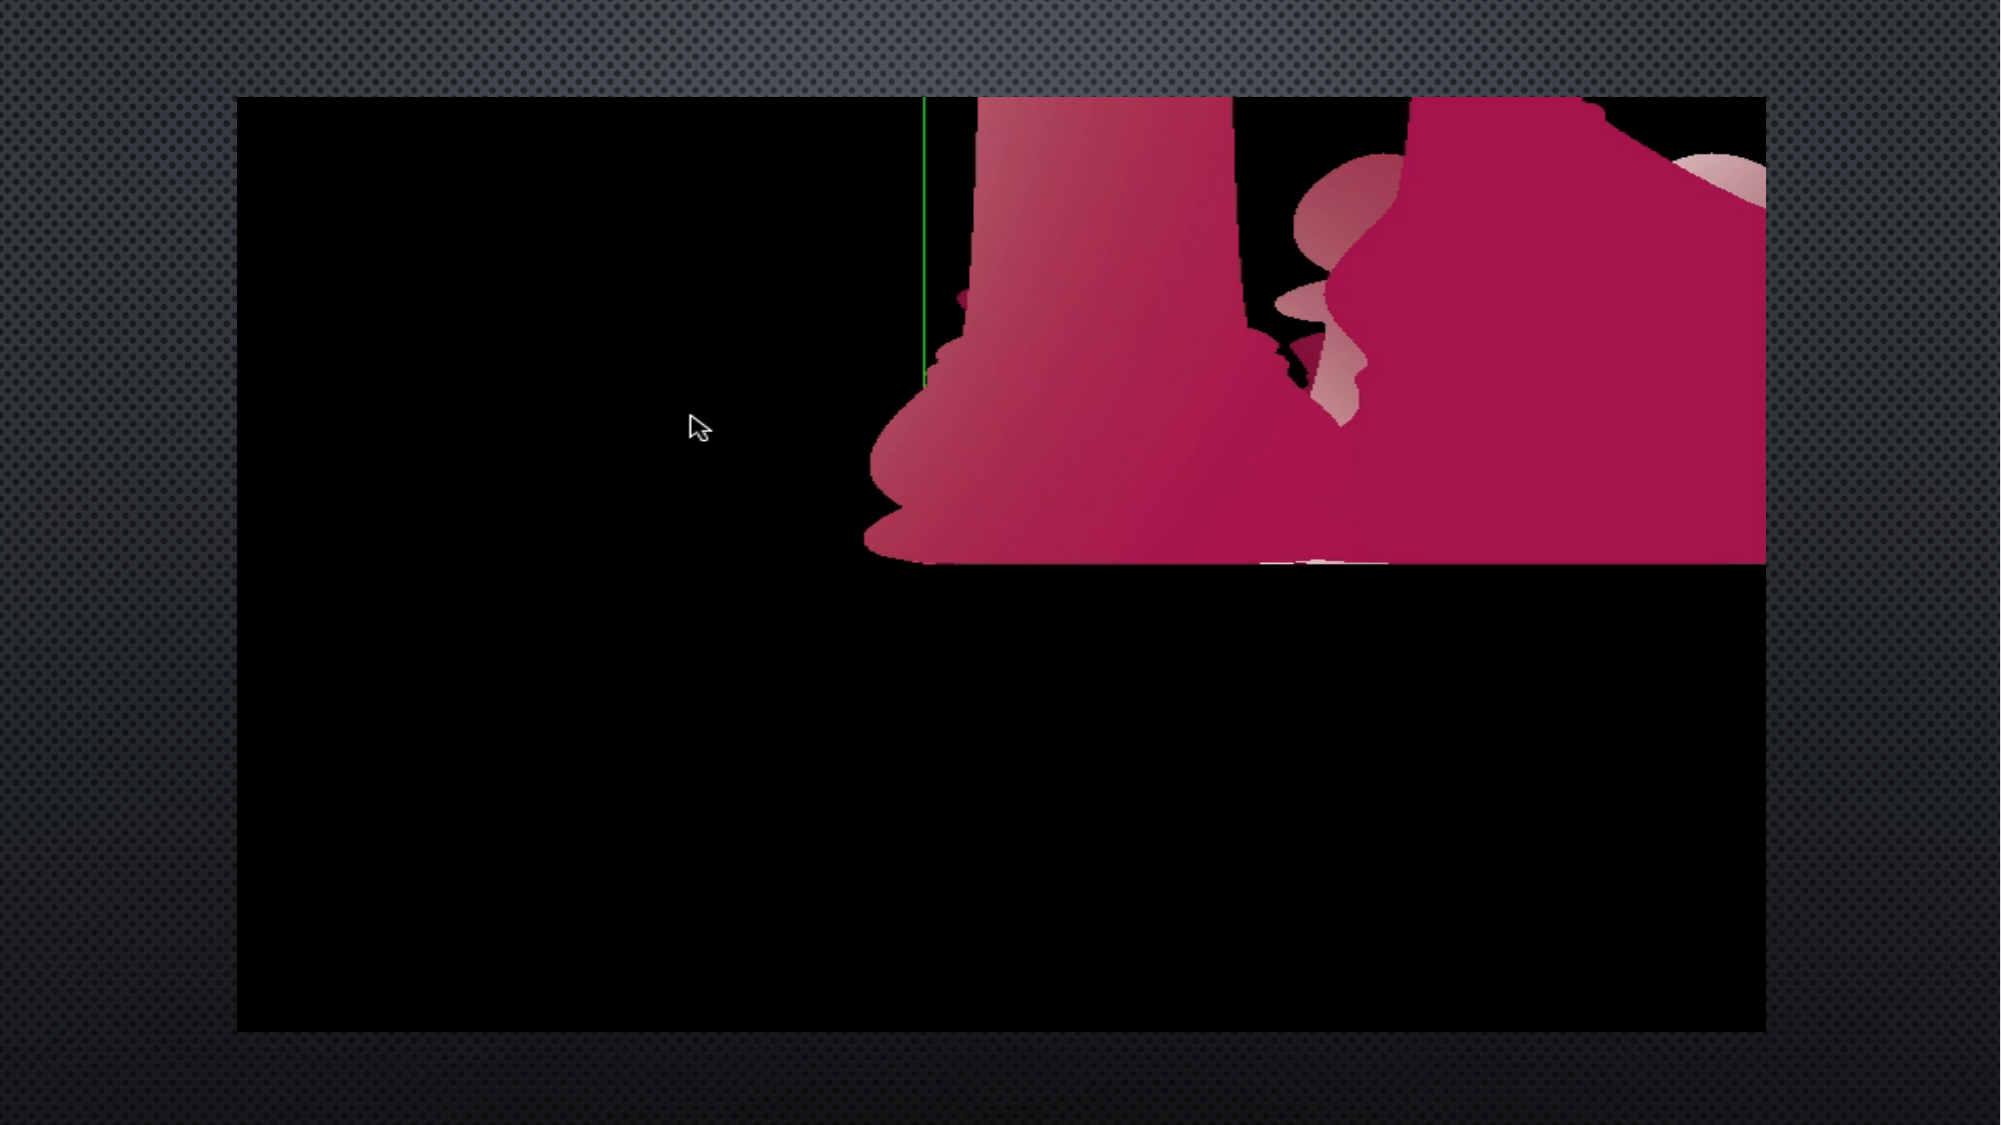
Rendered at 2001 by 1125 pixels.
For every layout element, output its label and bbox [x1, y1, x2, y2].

list [236, 95, 1767, 1034]
